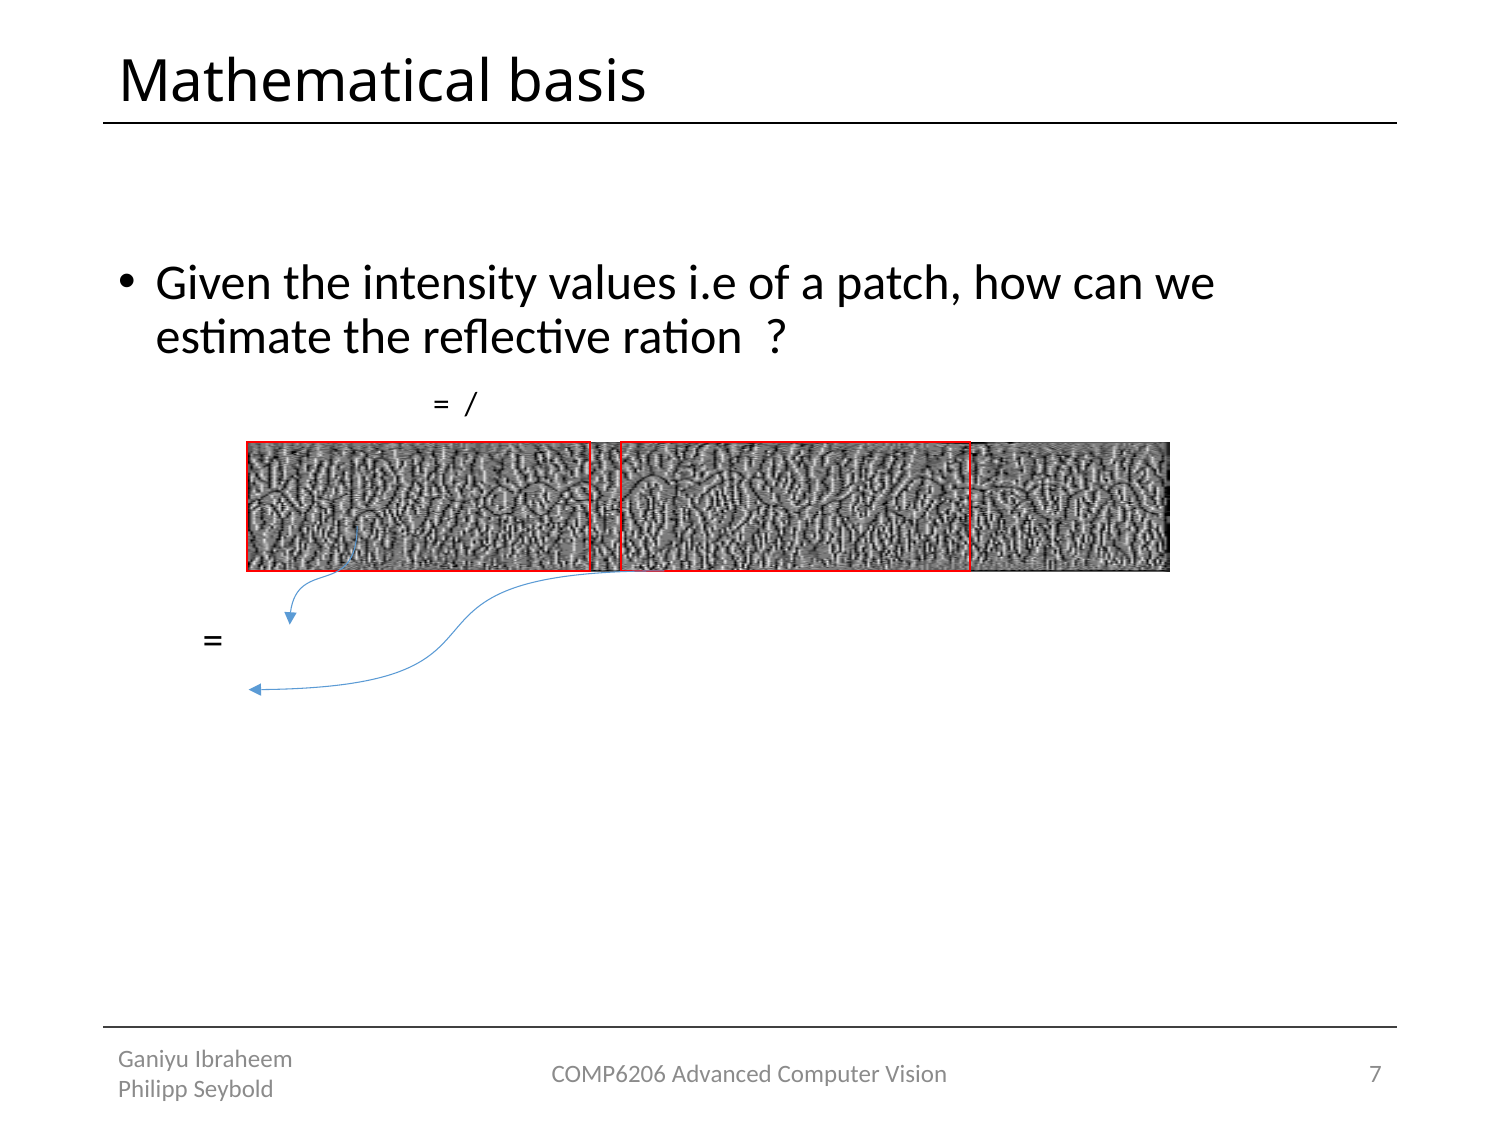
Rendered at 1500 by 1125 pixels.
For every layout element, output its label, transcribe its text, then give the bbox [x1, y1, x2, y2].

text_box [274, 541, 373, 570]
slide_number Ganiyu Ibraheem Philipp Seybold [103, 1042, 358, 1103]
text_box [248, 570, 665, 690]
slide_number 7 [1059, 1042, 1397, 1103]
title Mathematical basis [103, 41, 1397, 124]
picture [246, 442, 1170, 572]
footer COMP6206 Advanced Computer Vision [496, 1042, 1004, 1103]
